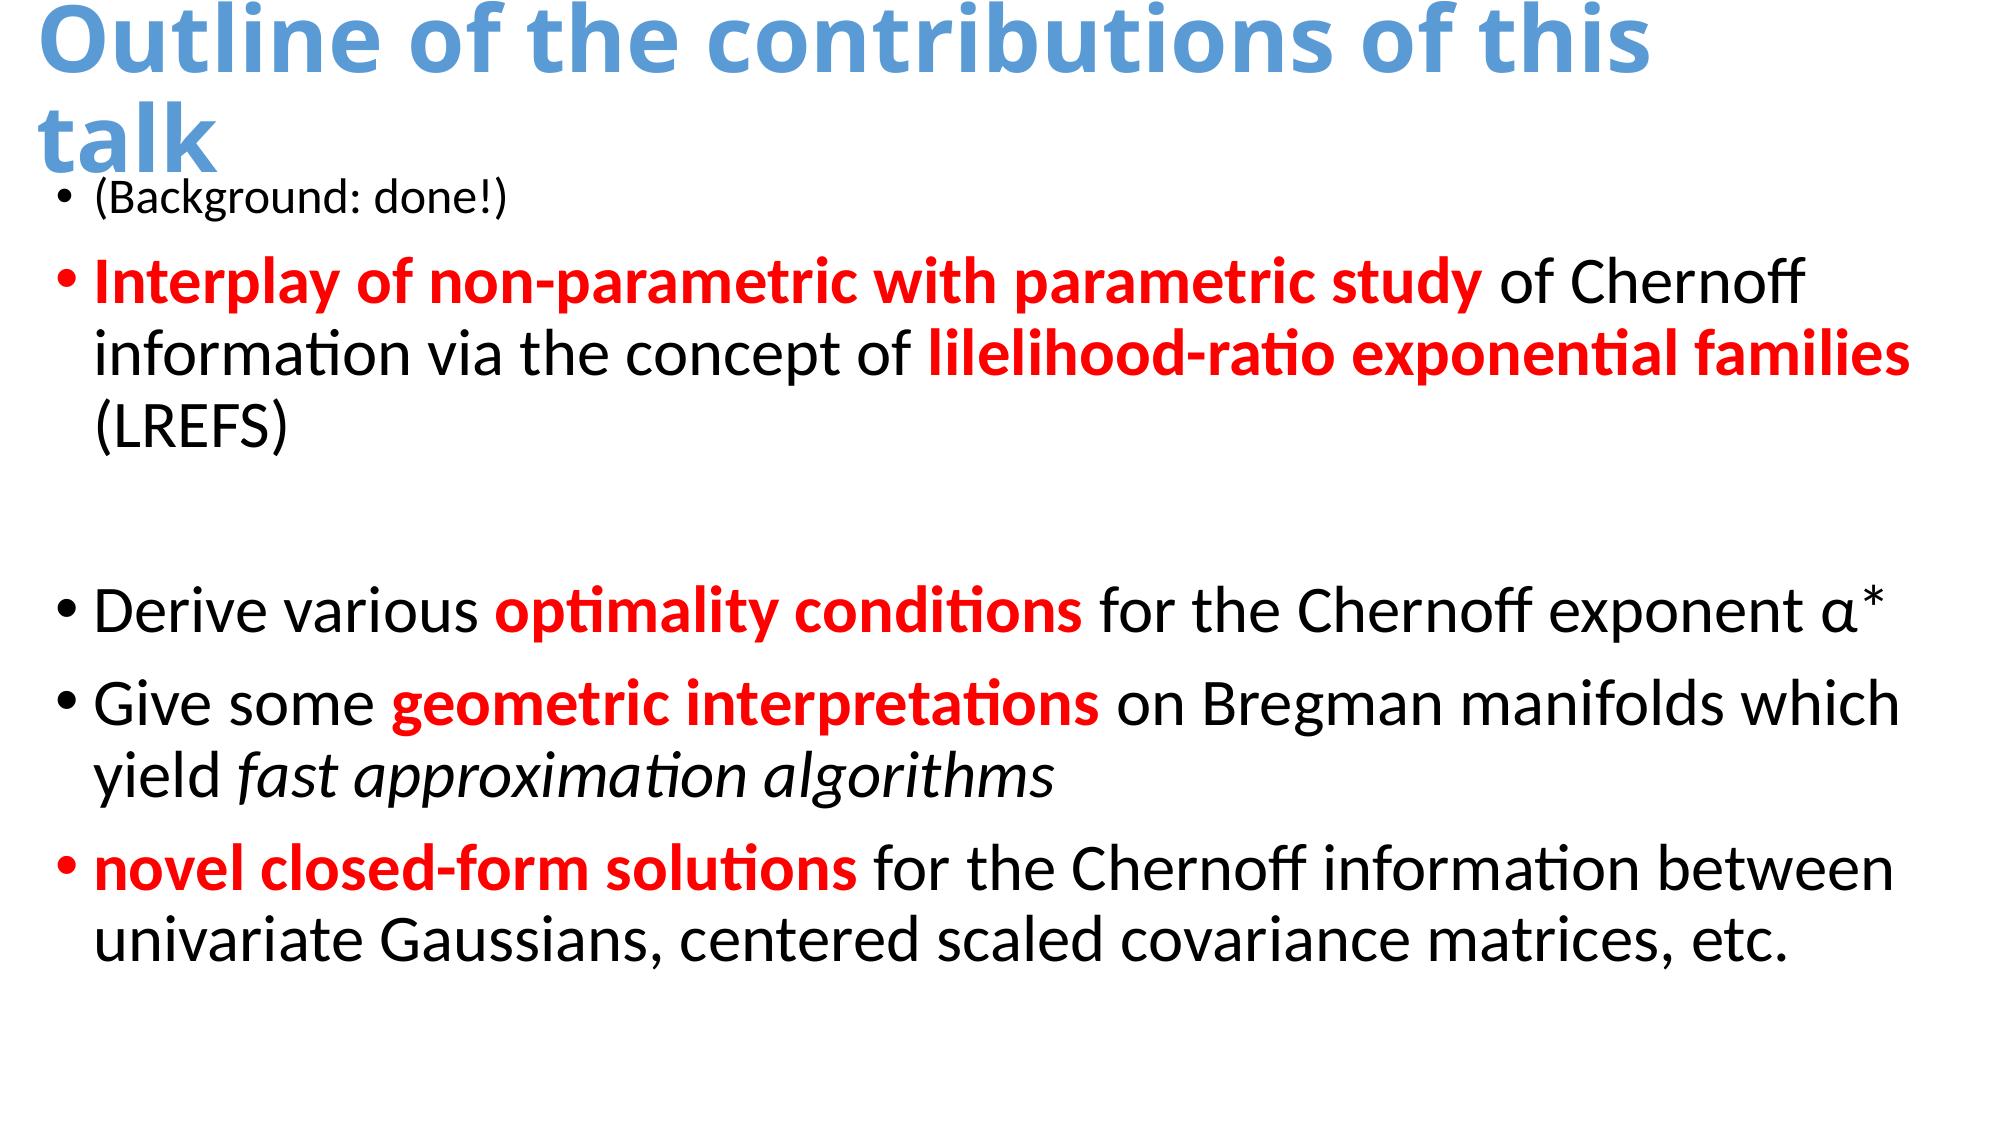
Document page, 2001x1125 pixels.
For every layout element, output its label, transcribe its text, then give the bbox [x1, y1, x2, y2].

title Outline of the contributions of this talk [21, 0, 1746, 201]
list (Background: done!) Interplay of non-parametric with parametric study of Chernoff information via the concept of lilelihood-ratio exponential families (LREFS) Derive various optimality conditions for the Chernoff exponent α* Give some geometric interpretations on Bregman manifolds which yield fast approximation algorithms novel closed-form solutions for the Chernoff information between univariate Gaussians, centered scaled covariance matrices, etc. [40, 163, 2000, 1125]
